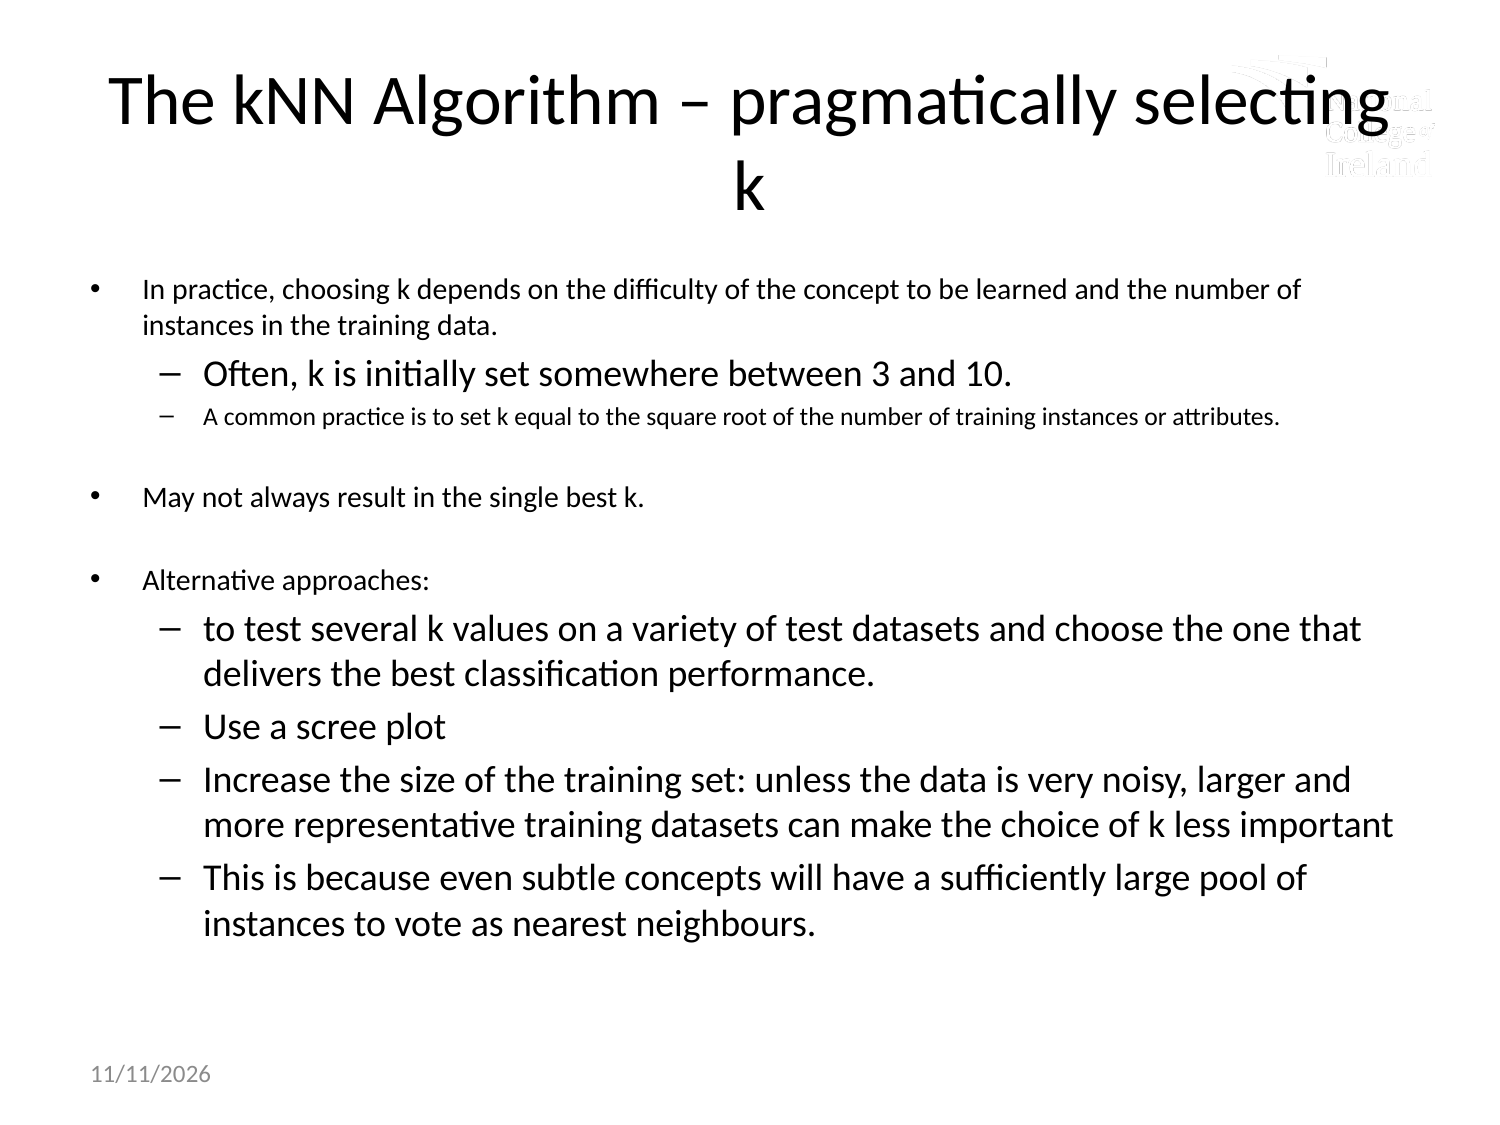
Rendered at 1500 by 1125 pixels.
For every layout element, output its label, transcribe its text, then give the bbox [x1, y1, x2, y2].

list In practice, choosing k depends on the difficulty of the concept to be learned and the number of instances in the training data. Often, k is initially set somewhere between 3 and 10. A common practice is to set k equal to the square root of the number of training instances or attributes. May not always result in the single best k. Alternative approaches: to test several k values on a variety of test datasets and choose the one that delivers the best classification performance. Use a scree plot Increase the size of the training set: unless the data is very noisy, larger and more representative training datasets can make the choice of k less important This is because even subtle concepts will have a sufficiently large pool of instances to vote as nearest neighbours. [75, 262, 1425, 1005]
picture [1425, 54, 1436, 178]
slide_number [75, 1042, 425, 1103]
title The kNN Algorithm – pragmatically selecting k [75, 45, 1425, 233]
